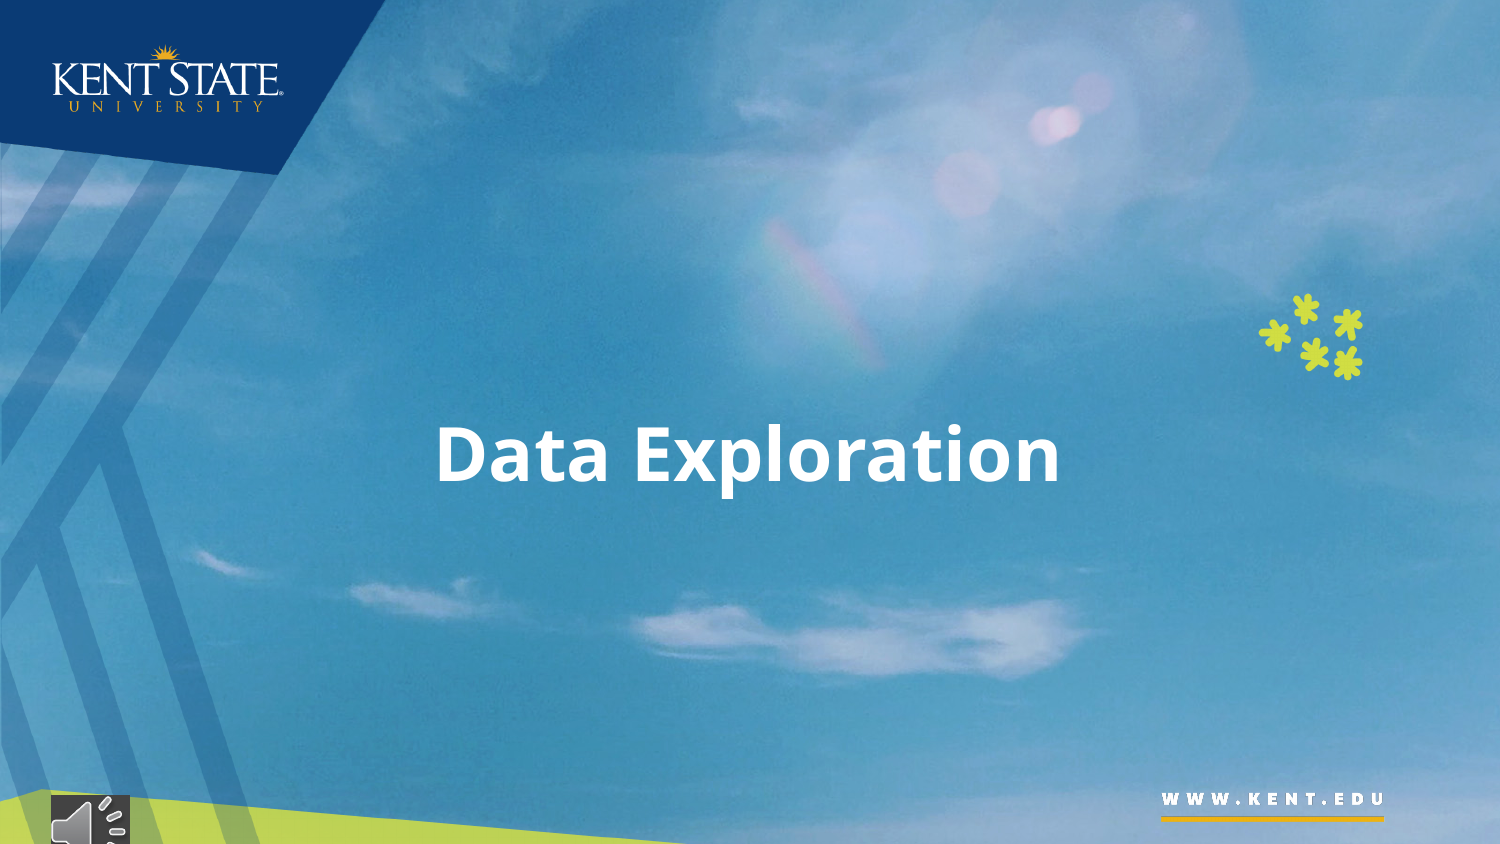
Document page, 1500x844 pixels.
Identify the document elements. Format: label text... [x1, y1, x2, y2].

title Data Exploration [85, 183, 1412, 596]
picture [0, 0, 1500, 844]
